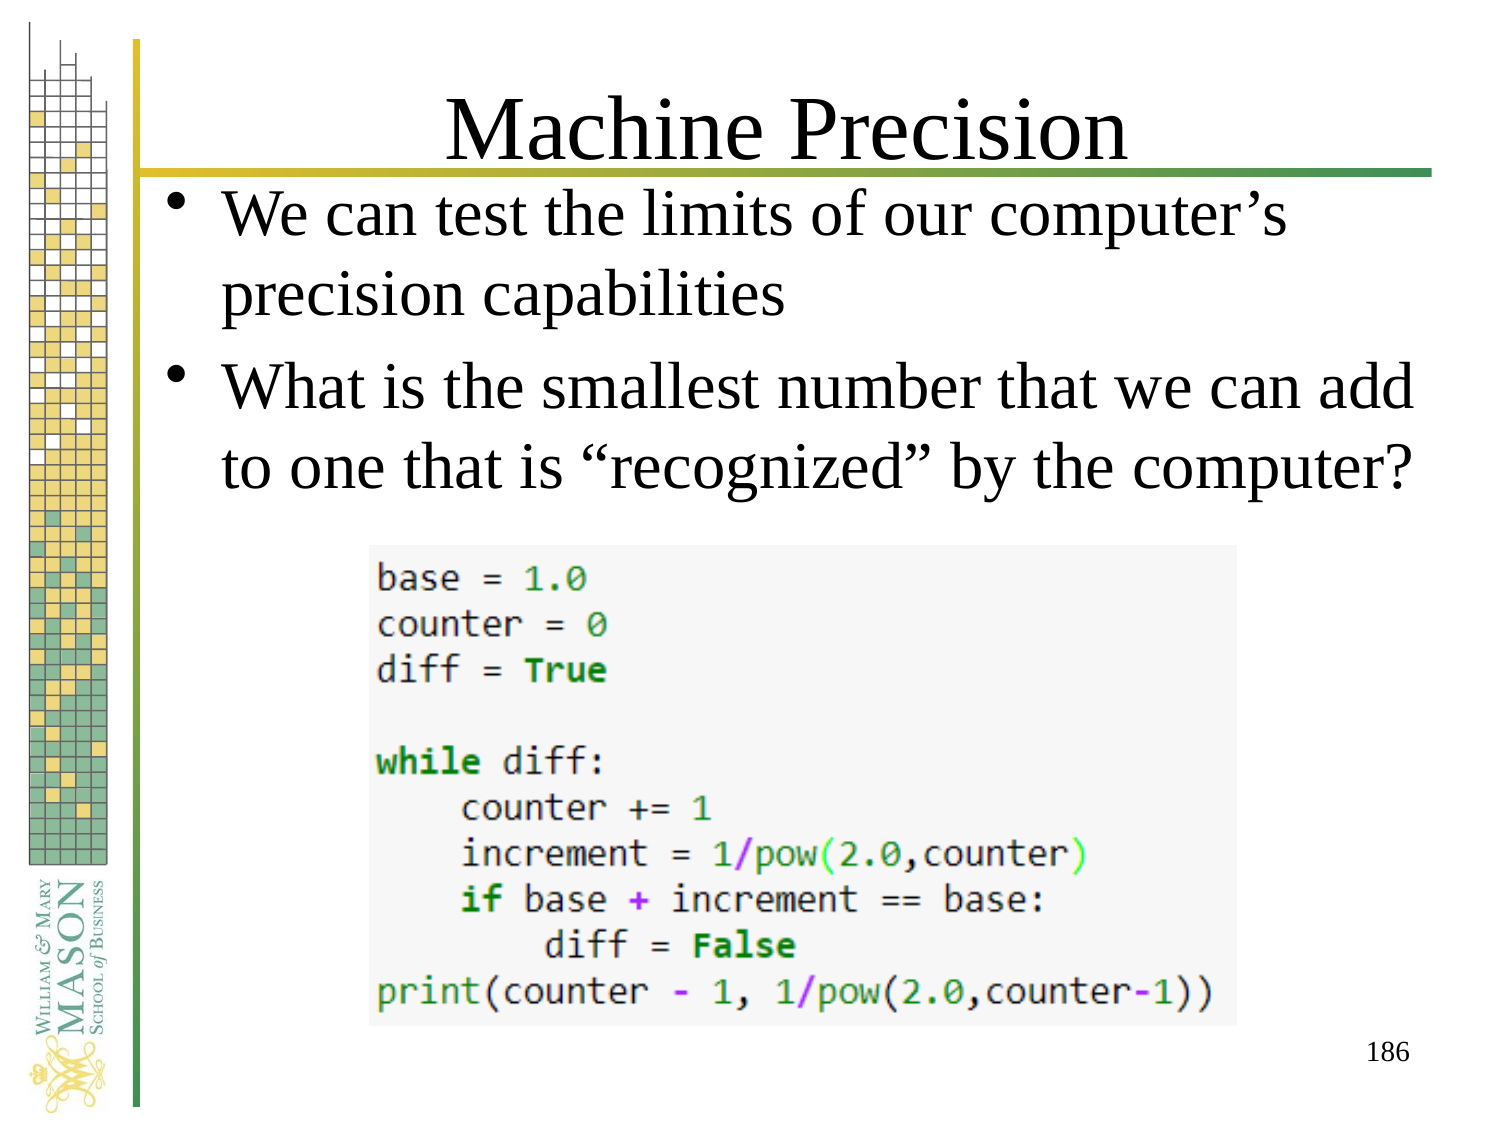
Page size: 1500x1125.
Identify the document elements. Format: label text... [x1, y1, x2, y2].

picture [369, 545, 1238, 1026]
list We can test the limits of our computer’s precision capabilities What is the smallest number that we can add to one that is “recognized” by the computer? [150, 161, 1489, 929]
title Boolean Statements [29, 879, 107, 1113]
slide_number 186 [1048, 1024, 1426, 1103]
title Machine Precision [150, 45, 1425, 161]
